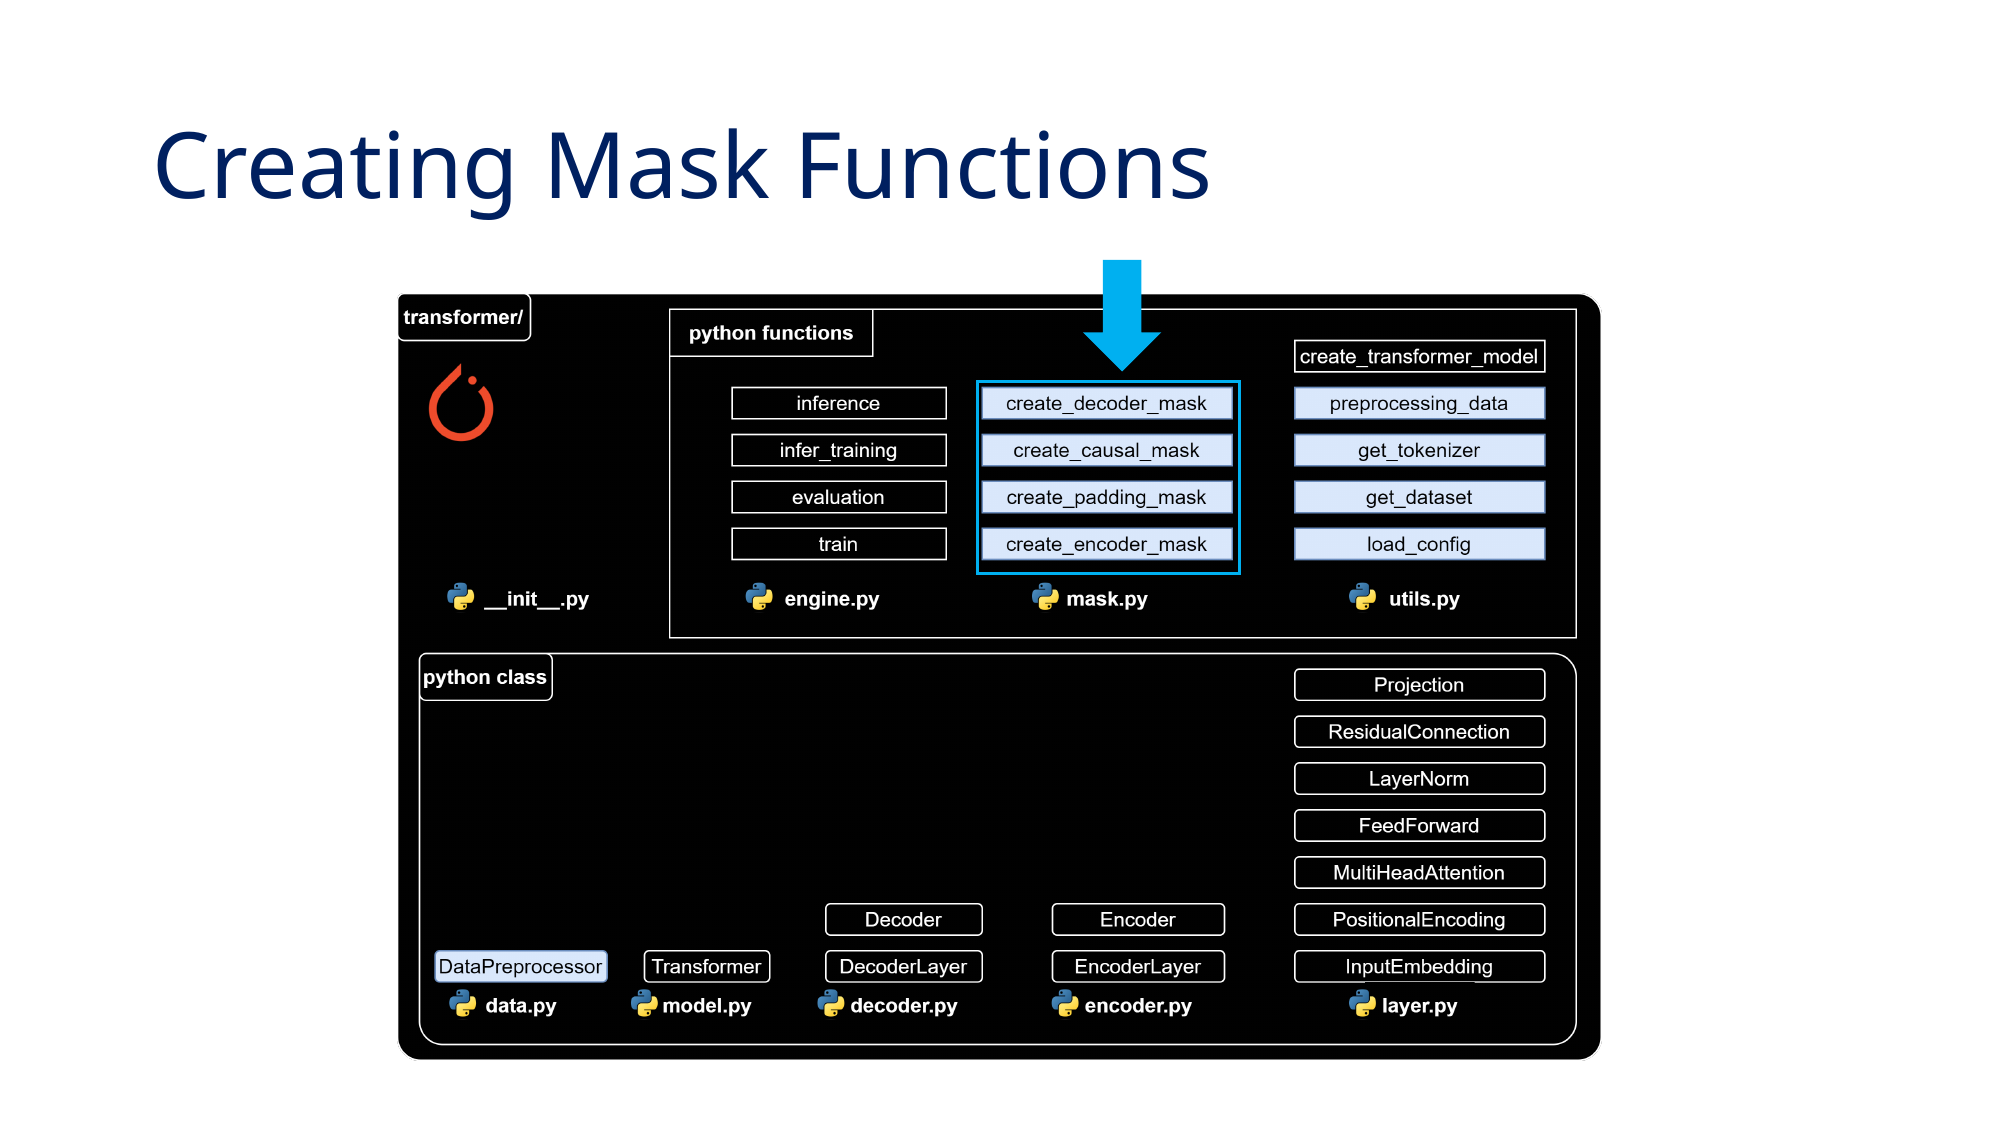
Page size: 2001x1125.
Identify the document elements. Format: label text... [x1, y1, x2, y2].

title Creating Mask Functions [137, 59, 1863, 278]
text_box [1102, 259, 1142, 276]
picture [380, 276, 1620, 1078]
